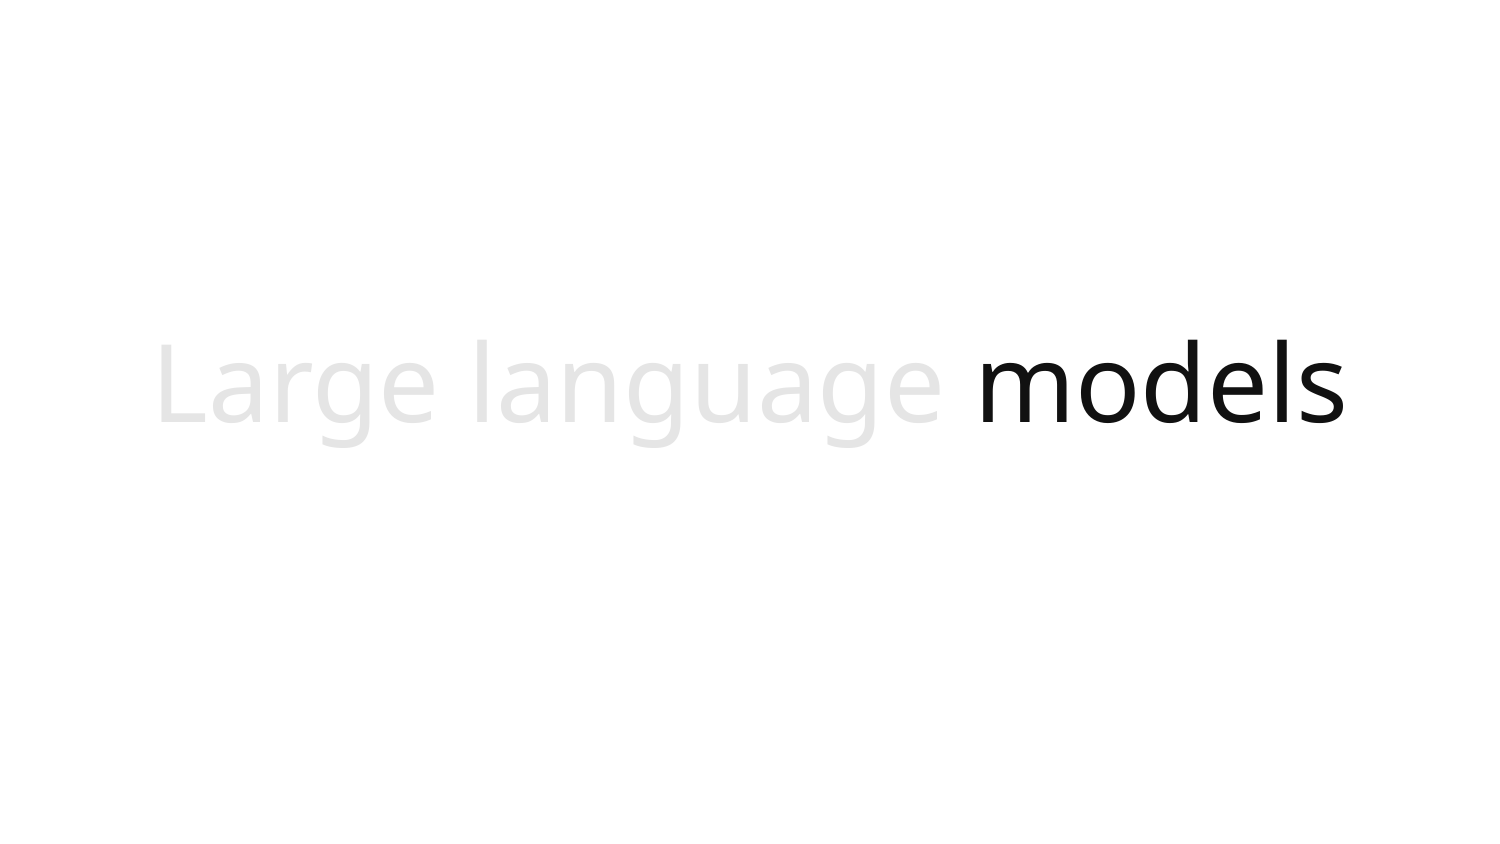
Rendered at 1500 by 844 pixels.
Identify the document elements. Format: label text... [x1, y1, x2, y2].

text_box Large language models [51, 122, 1449, 459]
